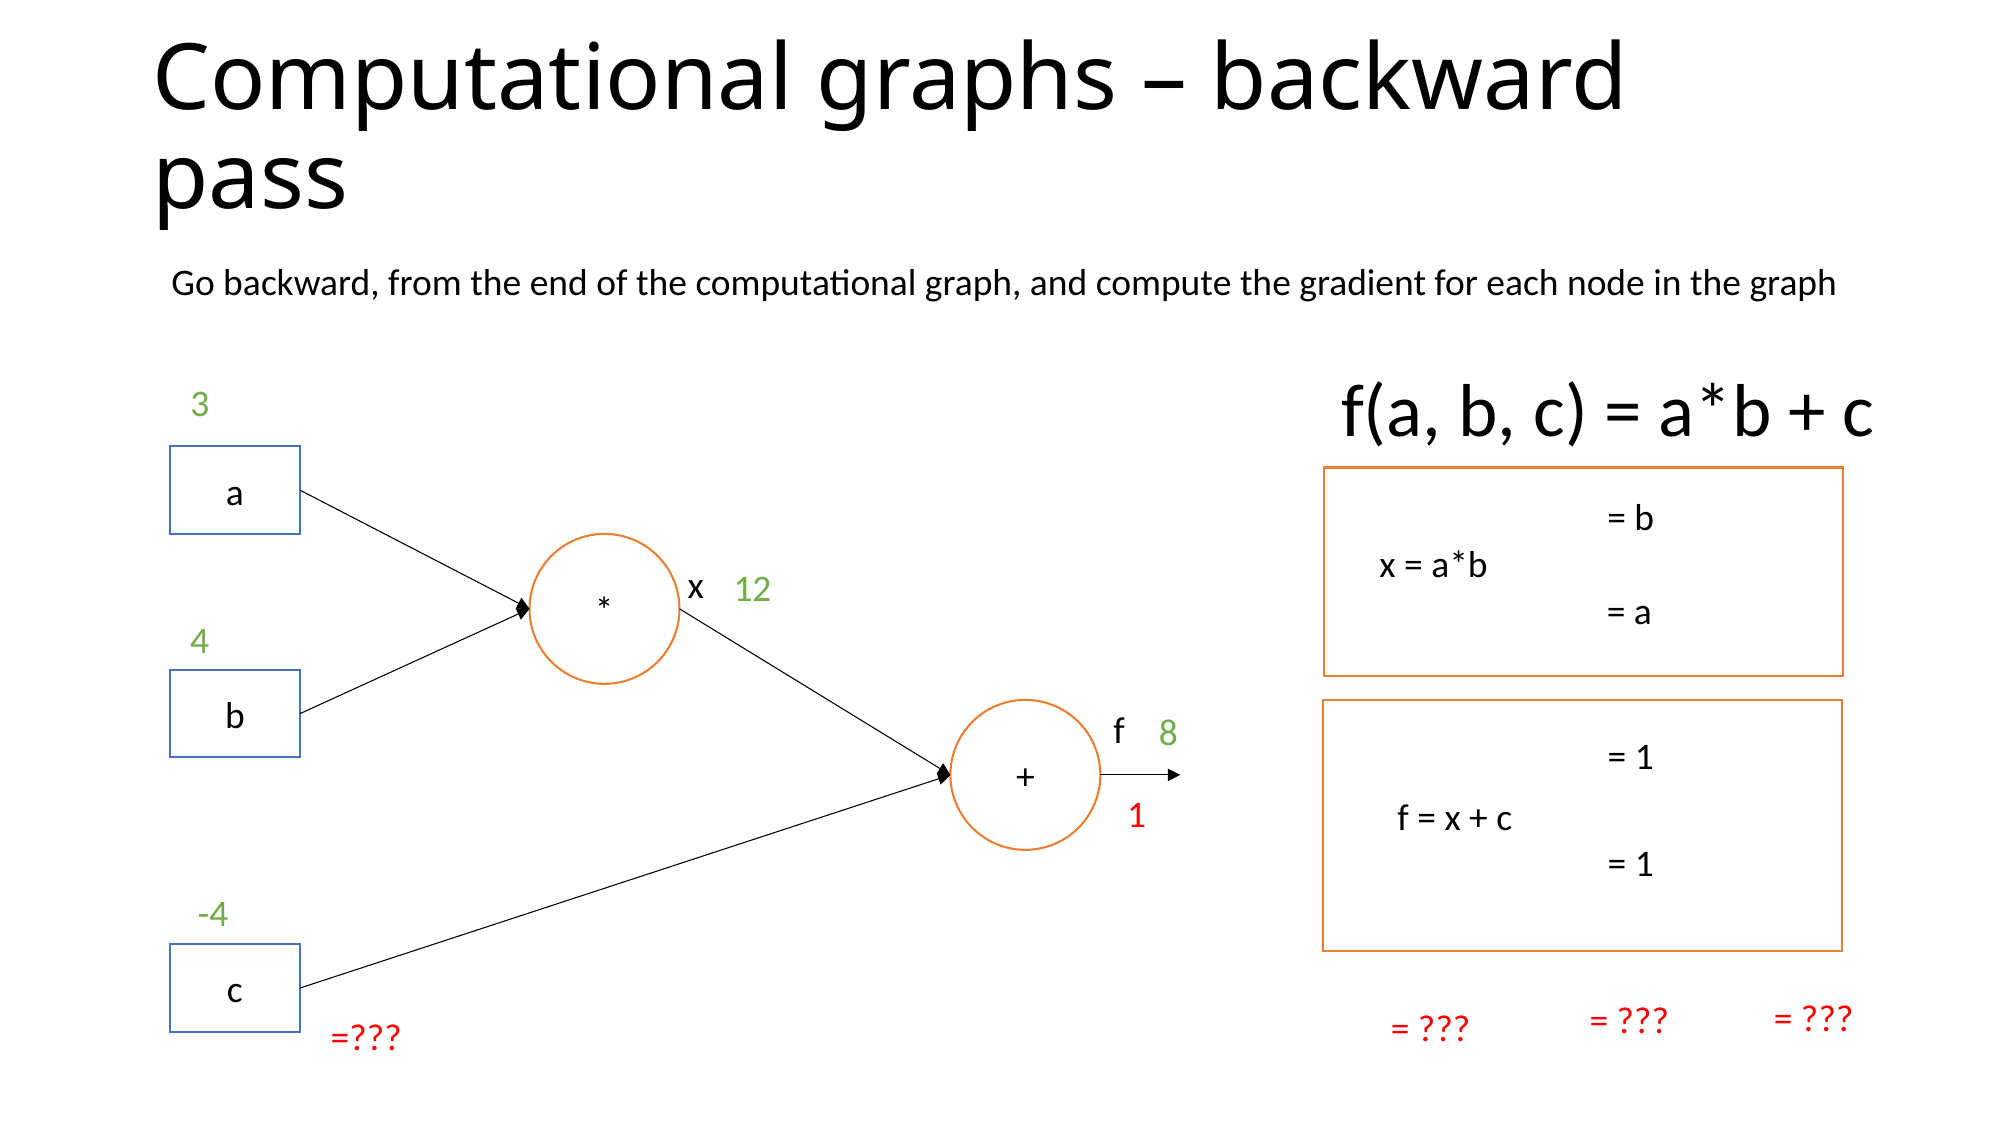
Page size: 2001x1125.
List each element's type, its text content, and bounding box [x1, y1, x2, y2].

text_box f = x + c [1382, 785, 1528, 846]
text_box f(a, b, c) = a*b + c [1326, 354, 1891, 459]
text_box [1322, 699, 1843, 952]
text_box [1323, 466, 1844, 677]
text_box x = a*b [1364, 532, 1503, 592]
title Computational graphs – backward pass [137, 20, 1863, 239]
text_box Go backward, from the end of the computational graph, and compute the gradient for each node in the graph [156, 250, 1855, 311]
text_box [169, 371, 1234, 1032]
